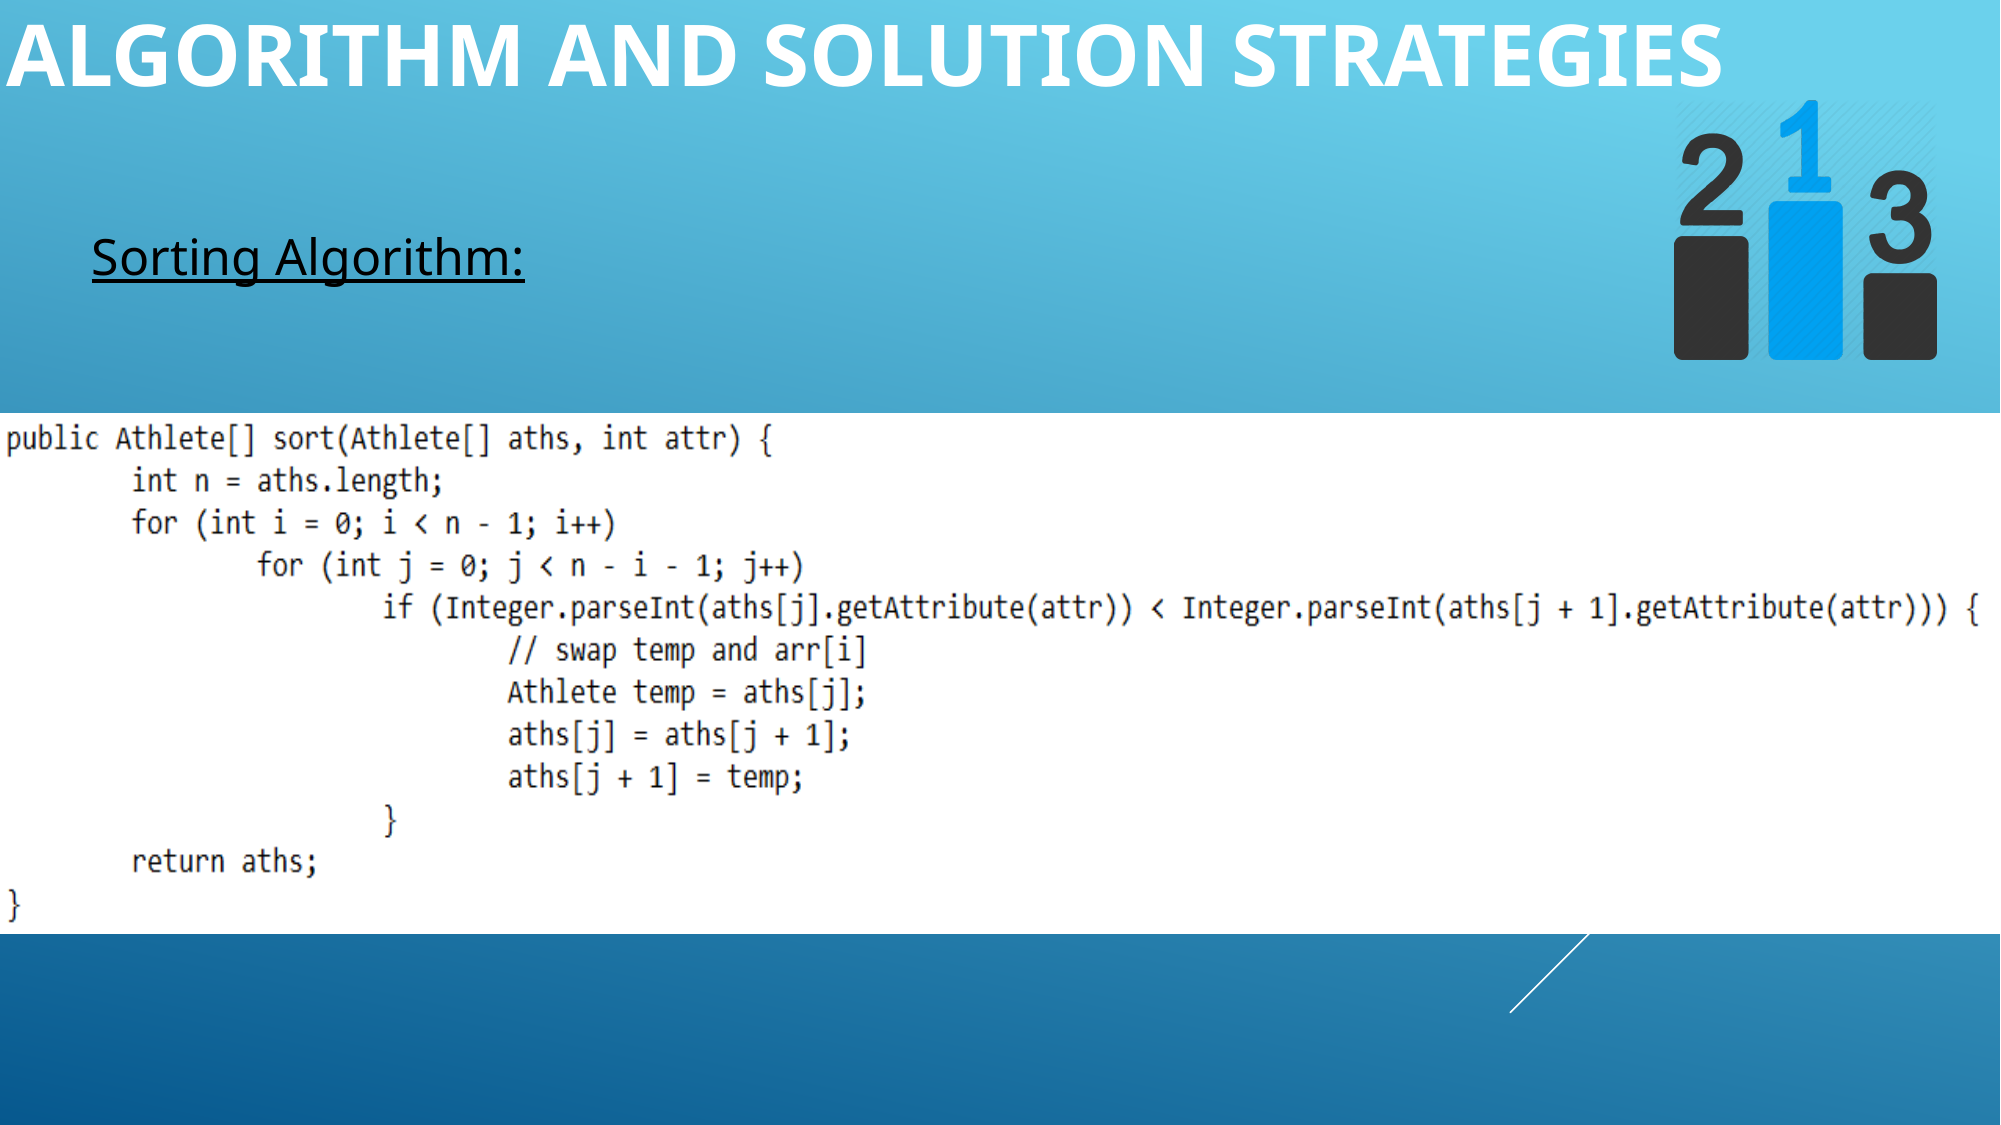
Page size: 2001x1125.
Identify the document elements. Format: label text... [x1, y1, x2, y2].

text_box AlgorIthm And Solutıon Strategıes [0, 0, 1850, 113]
picture [1674, 99, 1937, 362]
text_box Sorting Algorithm: [76, 217, 658, 309]
picture [0, 413, 2000, 935]
